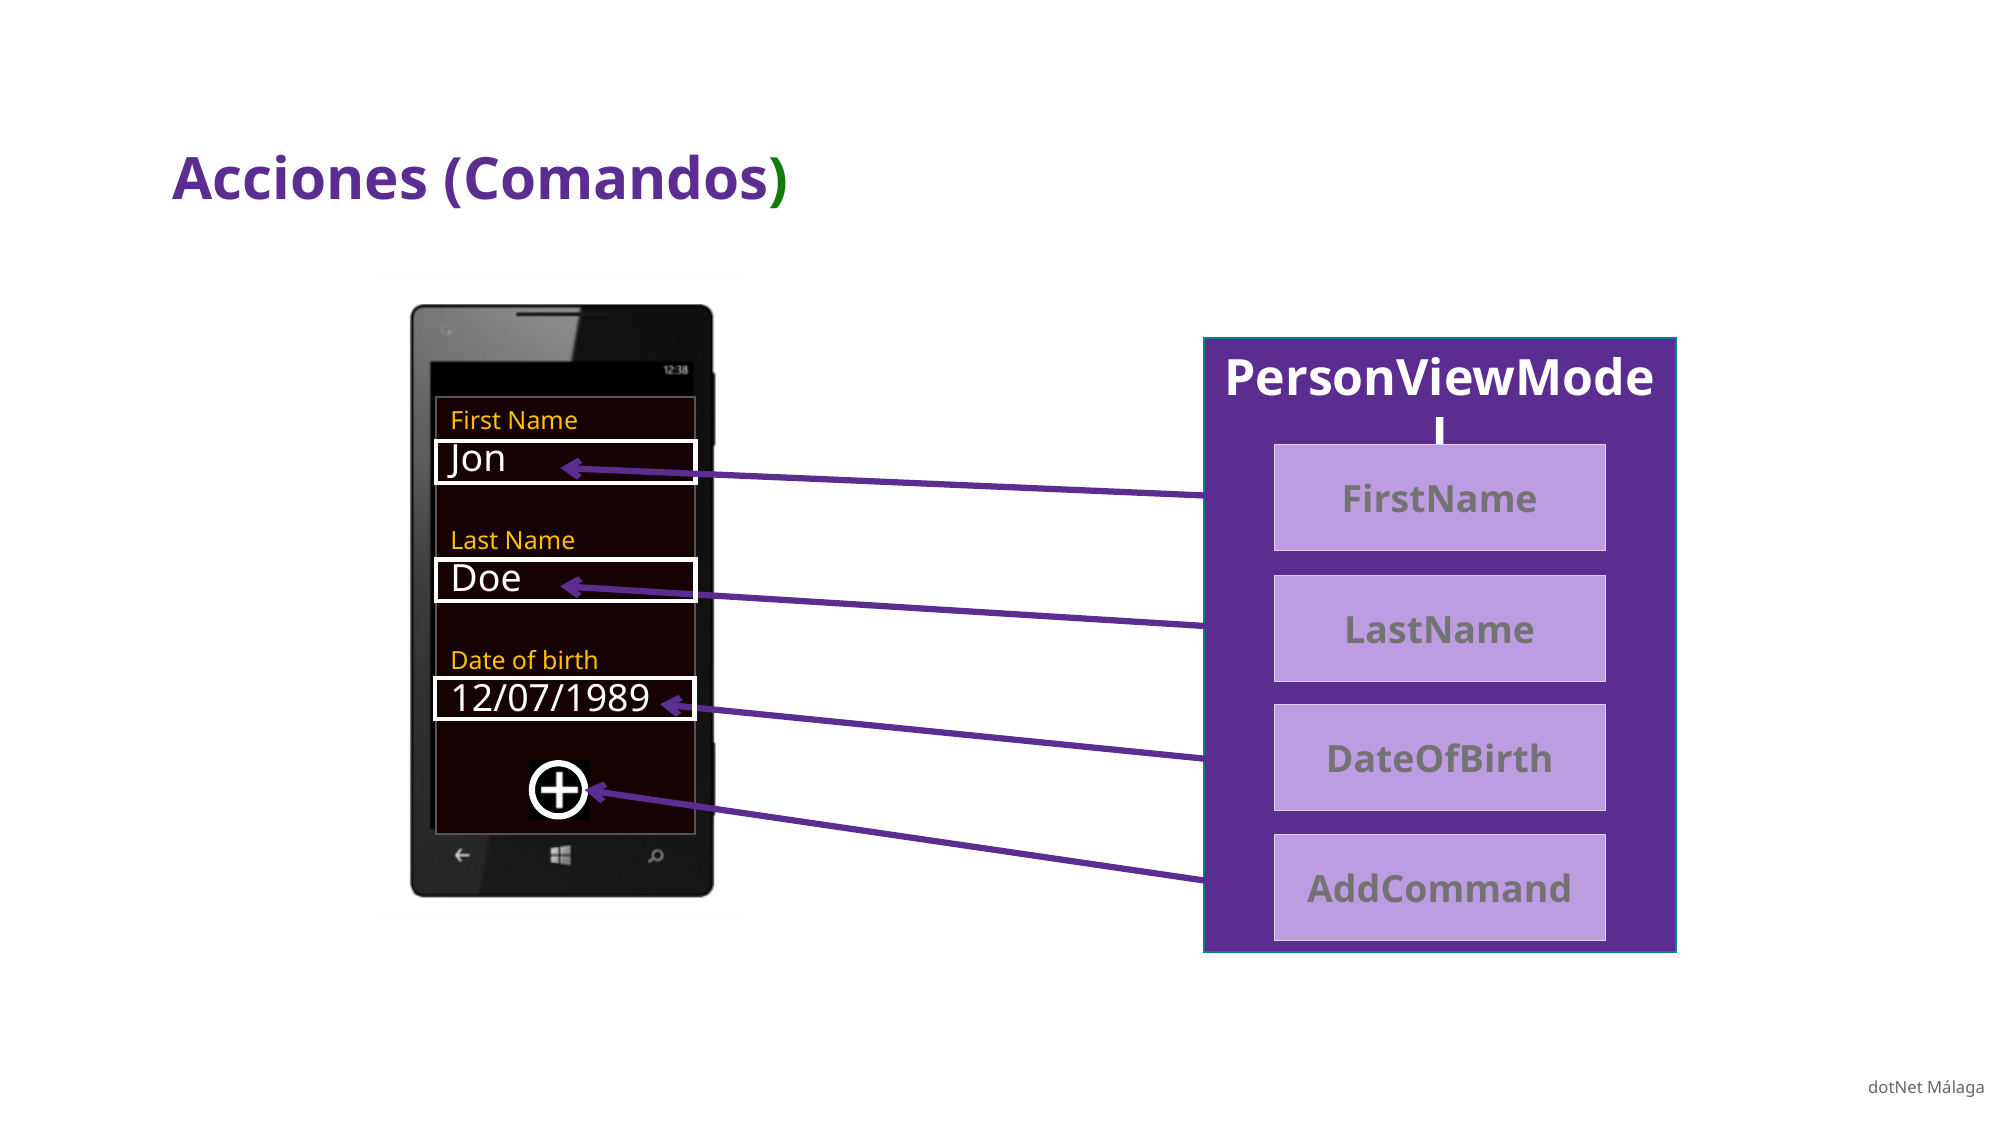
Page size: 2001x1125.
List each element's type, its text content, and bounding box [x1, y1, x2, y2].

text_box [560, 586, 1251, 629]
text_box LastName [1274, 575, 1606, 682]
title Acciones (Comandos) [150, 130, 1453, 189]
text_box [584, 789, 1251, 888]
text_box DateOfBirth [1274, 704, 1606, 811]
text_box FirstName [1274, 444, 1606, 551]
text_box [560, 467, 1251, 498]
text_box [660, 704, 1251, 764]
text_box PersonViewModel [1203, 337, 1677, 953]
text_box AddCommand [1274, 834, 1606, 941]
picture [376, 278, 744, 918]
